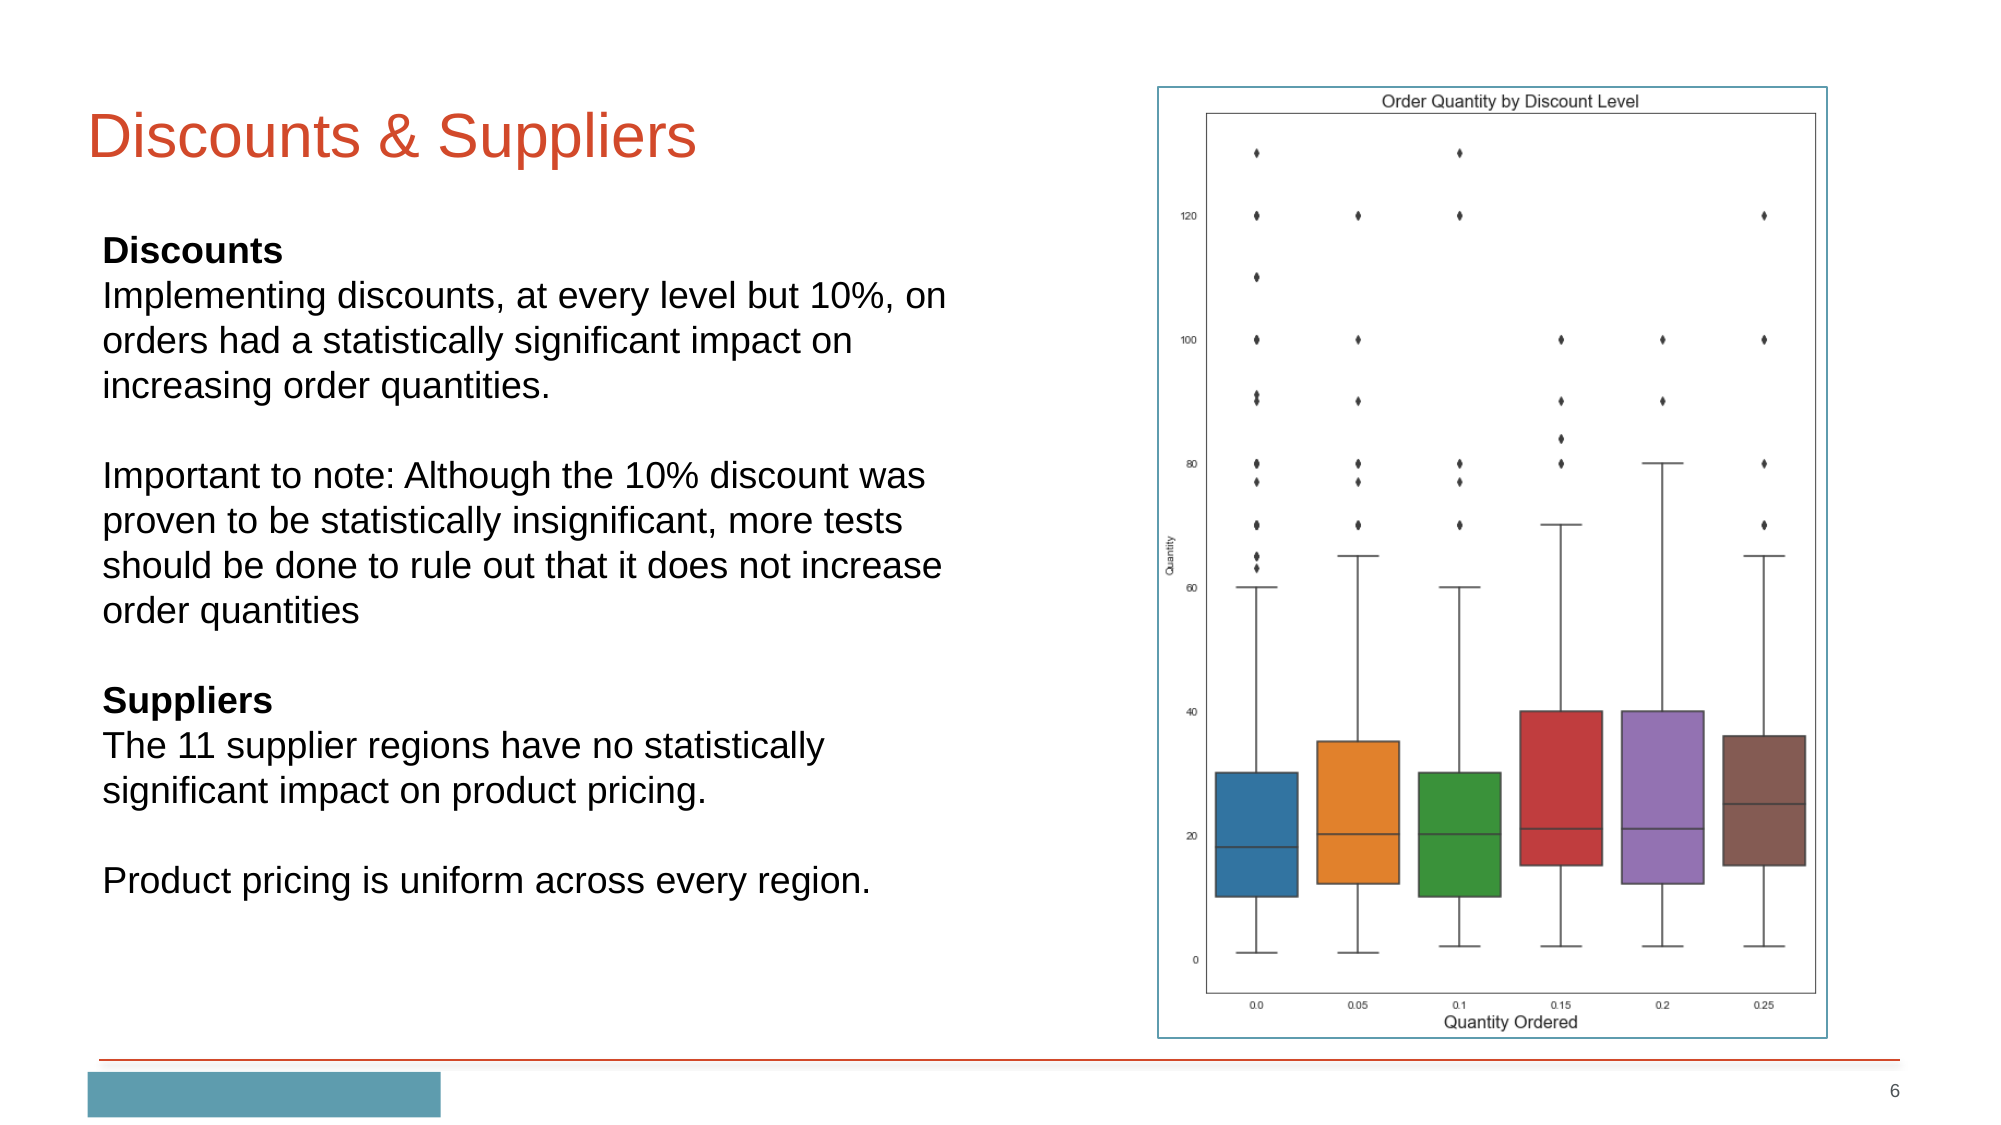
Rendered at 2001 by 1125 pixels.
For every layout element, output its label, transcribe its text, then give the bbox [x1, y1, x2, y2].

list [1158, 87, 1826, 1038]
text_box Discounts Implementing discounts, at every level but 10%, on orders had a statistically significant impact on increasing order quantities. Important to note: Although the 10% discount was proven to be statistically insignificant, more tests should be done to rule out that it does not increase order quantities Suppliers The 11 supplier regions have no statistically significant impact on product pricing. Product pricing is uniform across every region. [87, 218, 1000, 953]
text_box [85, 1070, 443, 1120]
title Discounts & Suppliers [87, 5, 1682, 171]
